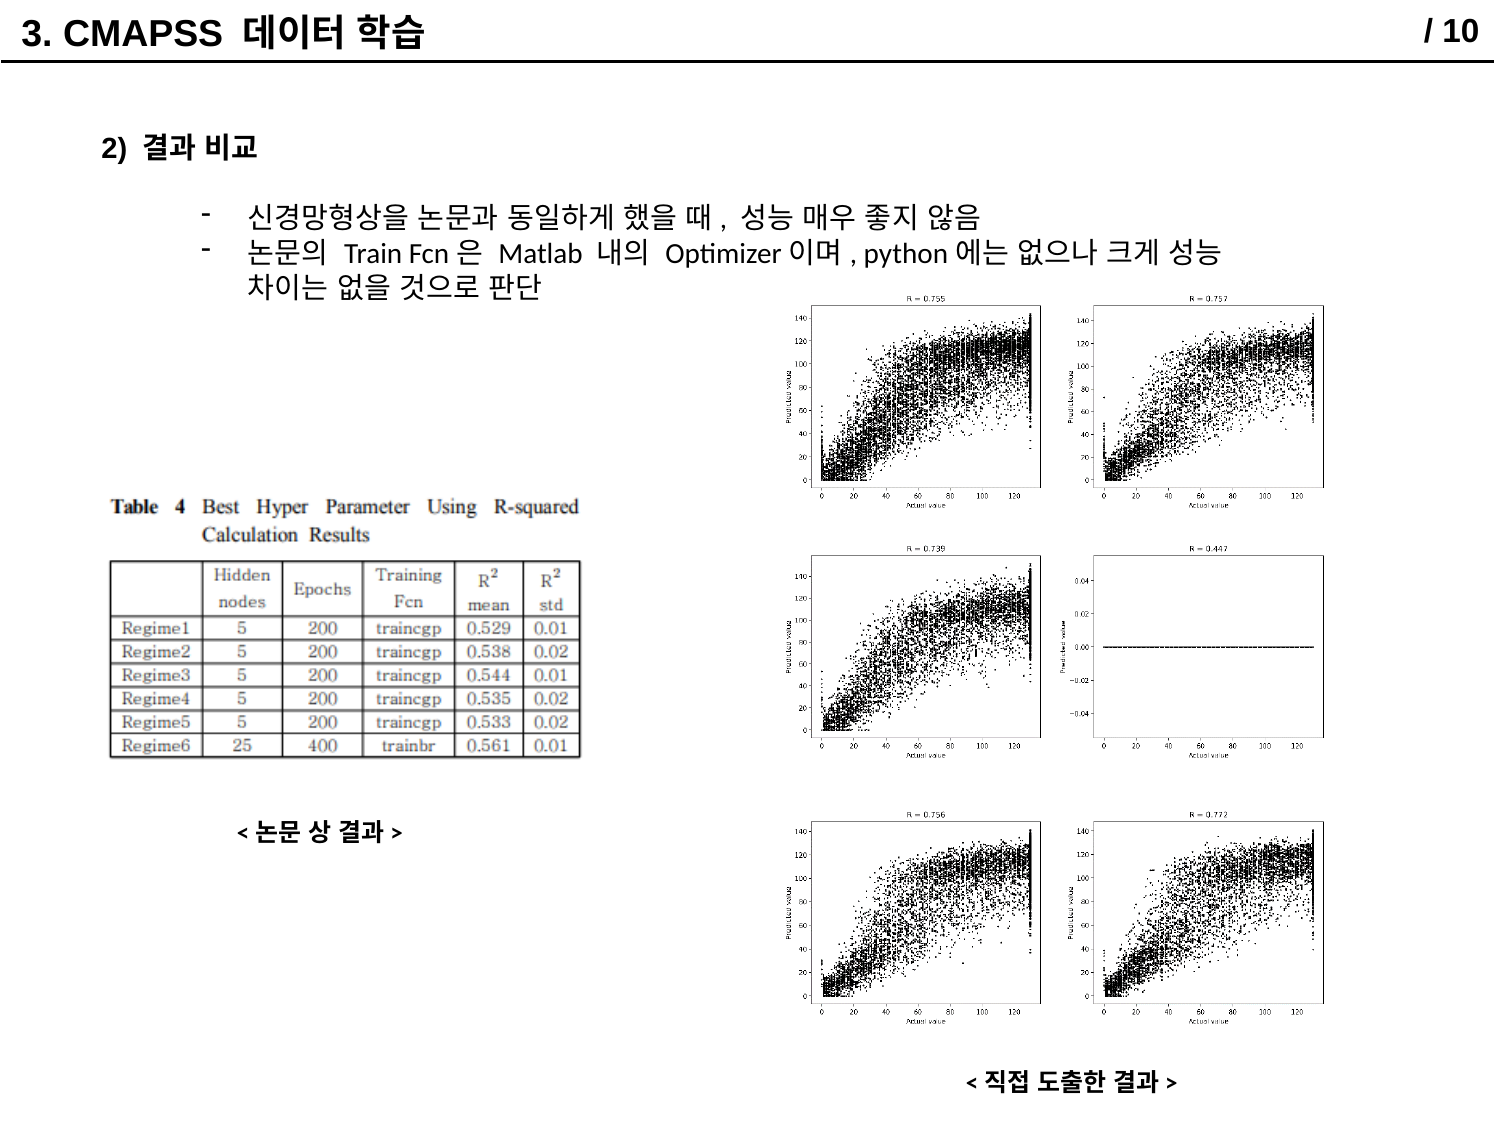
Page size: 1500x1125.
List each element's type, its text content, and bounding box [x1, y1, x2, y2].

text_box <직접 도출한 결과> [811, 1058, 1333, 1104]
text_box 3. CMAPSS 데이터 학습 [6, 2, 441, 61]
picture [774, 277, 1353, 514]
text_box <논문 상 결과> [59, 809, 581, 854]
text_box 2) 결과 비교 [86, 121, 274, 172]
text_box 신경망형상을 논문과 동일하게 했을 때, 성능 매우 좋지 않음 논문의 Train Fcn은 Matlab 내의 Optimizer이며, python에는 없으나 크게 성능 차이는 없을 것으로 판단 [186, 191, 1264, 312]
picture [774, 793, 1353, 1030]
picture [96, 487, 590, 786]
picture [774, 526, 1353, 764]
